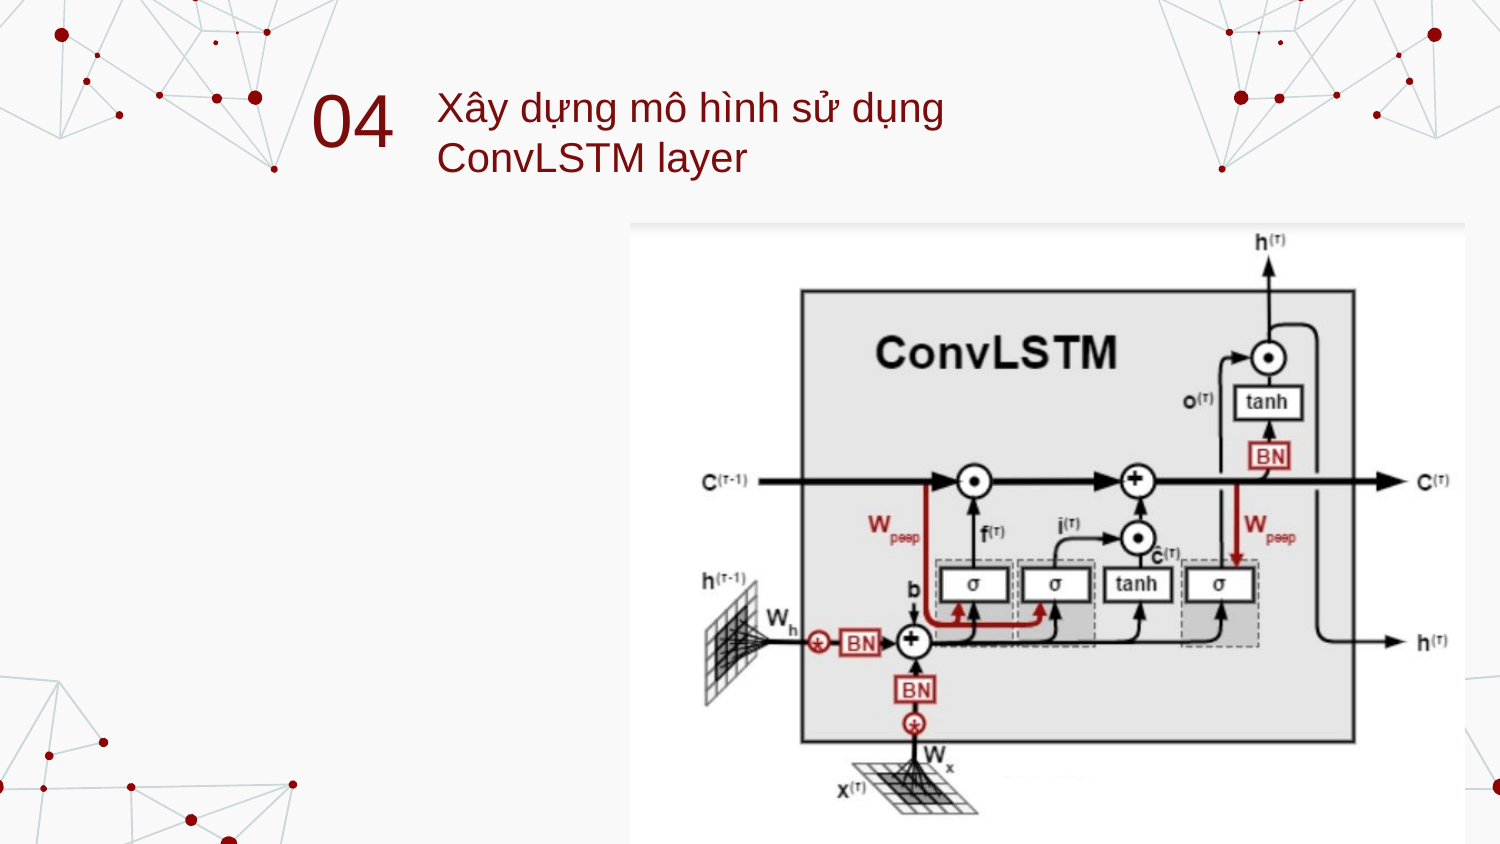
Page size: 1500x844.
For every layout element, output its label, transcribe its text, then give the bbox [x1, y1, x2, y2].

title Xây dựng mô hình sử dụng ConvLSTM layer [422, 66, 1112, 153]
picture [630, 223, 1465, 844]
title 04 [284, 57, 422, 152]
text_box [123, 152, 617, 223]
